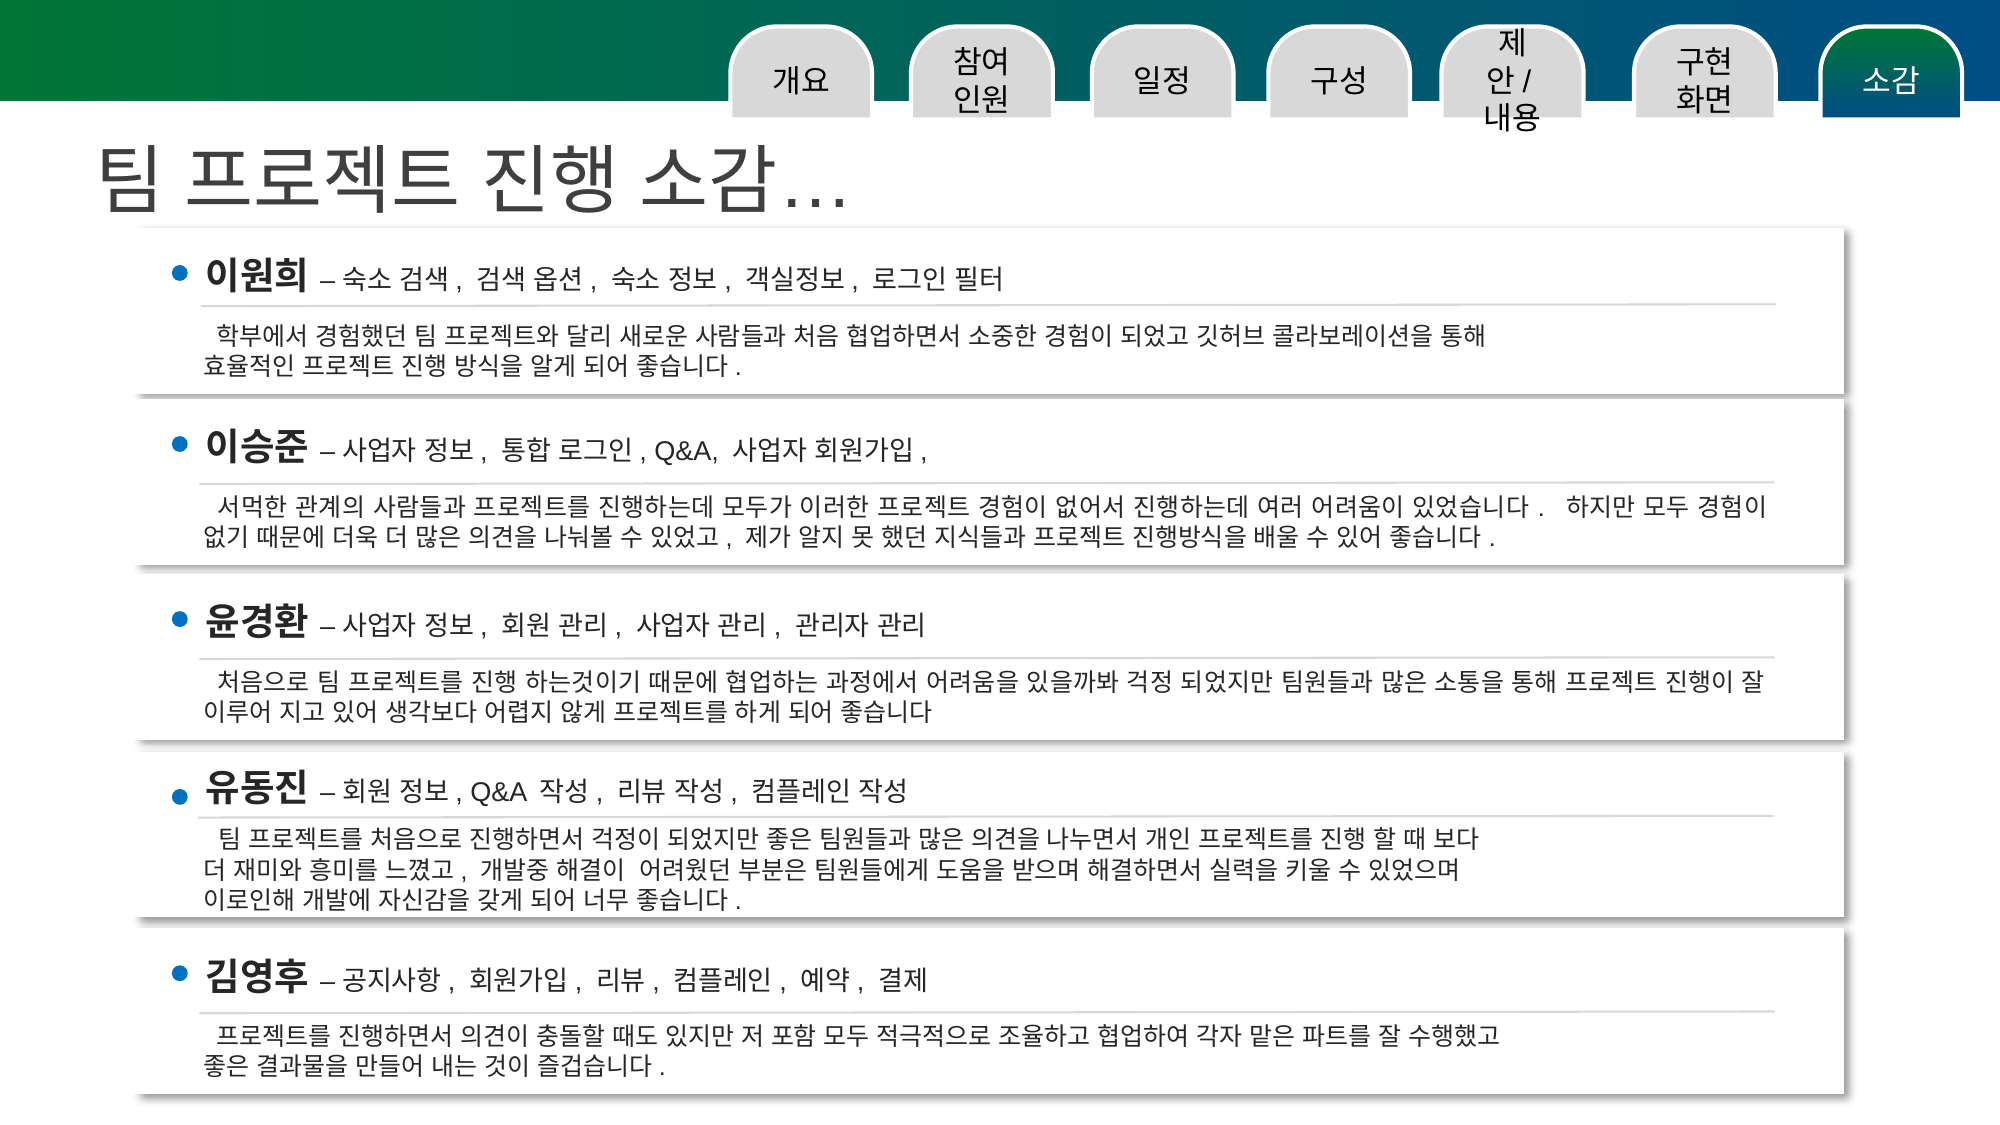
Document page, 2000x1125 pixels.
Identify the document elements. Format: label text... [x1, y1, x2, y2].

text_box [0, 0, 1310, 101]
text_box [1382, 228, 1843, 399]
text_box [134, 228, 1310, 399]
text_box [1315, 0, 1377, 399]
text_box [1382, 0, 2000, 101]
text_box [134, 929, 1843, 1125]
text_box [134, 399, 1843, 574]
text_box 팀 프로젝트 진행 소감… [80, 125, 1011, 232]
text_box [134, 752, 1843, 929]
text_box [134, 574, 1843, 752]
